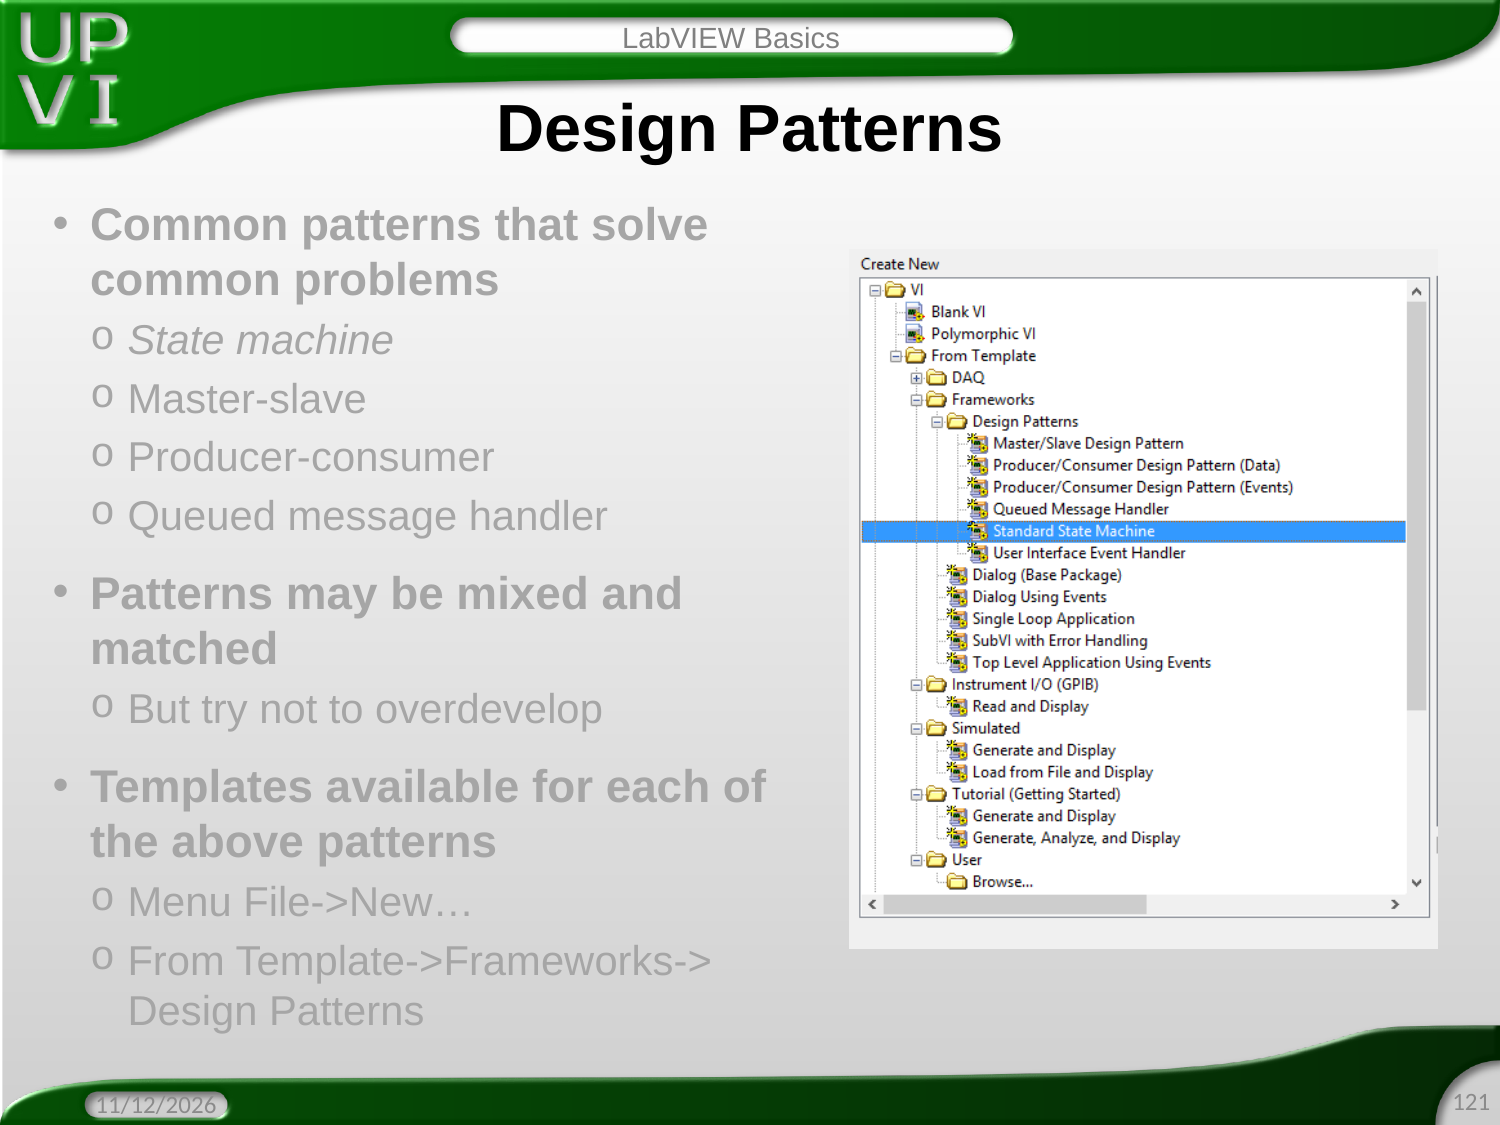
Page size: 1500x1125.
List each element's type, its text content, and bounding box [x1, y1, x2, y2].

title Design Patterns [75, 75, 1425, 175]
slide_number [75, 1073, 238, 1125]
list Common patterns that solve common problems State machine Master-slave Producer-consumer Queued message handler Patterns may be mixed and matched But try not to overdevelop Templates available for each of the above patterns Menu File->New… From Template->Frameworks-> Design Patterns [37, 187, 863, 1063]
slide_number 121 [1155, 1069, 1500, 1125]
footer LabVIEW Basics [450, 6, 1013, 67]
picture [0, 0, 1500, 1125]
